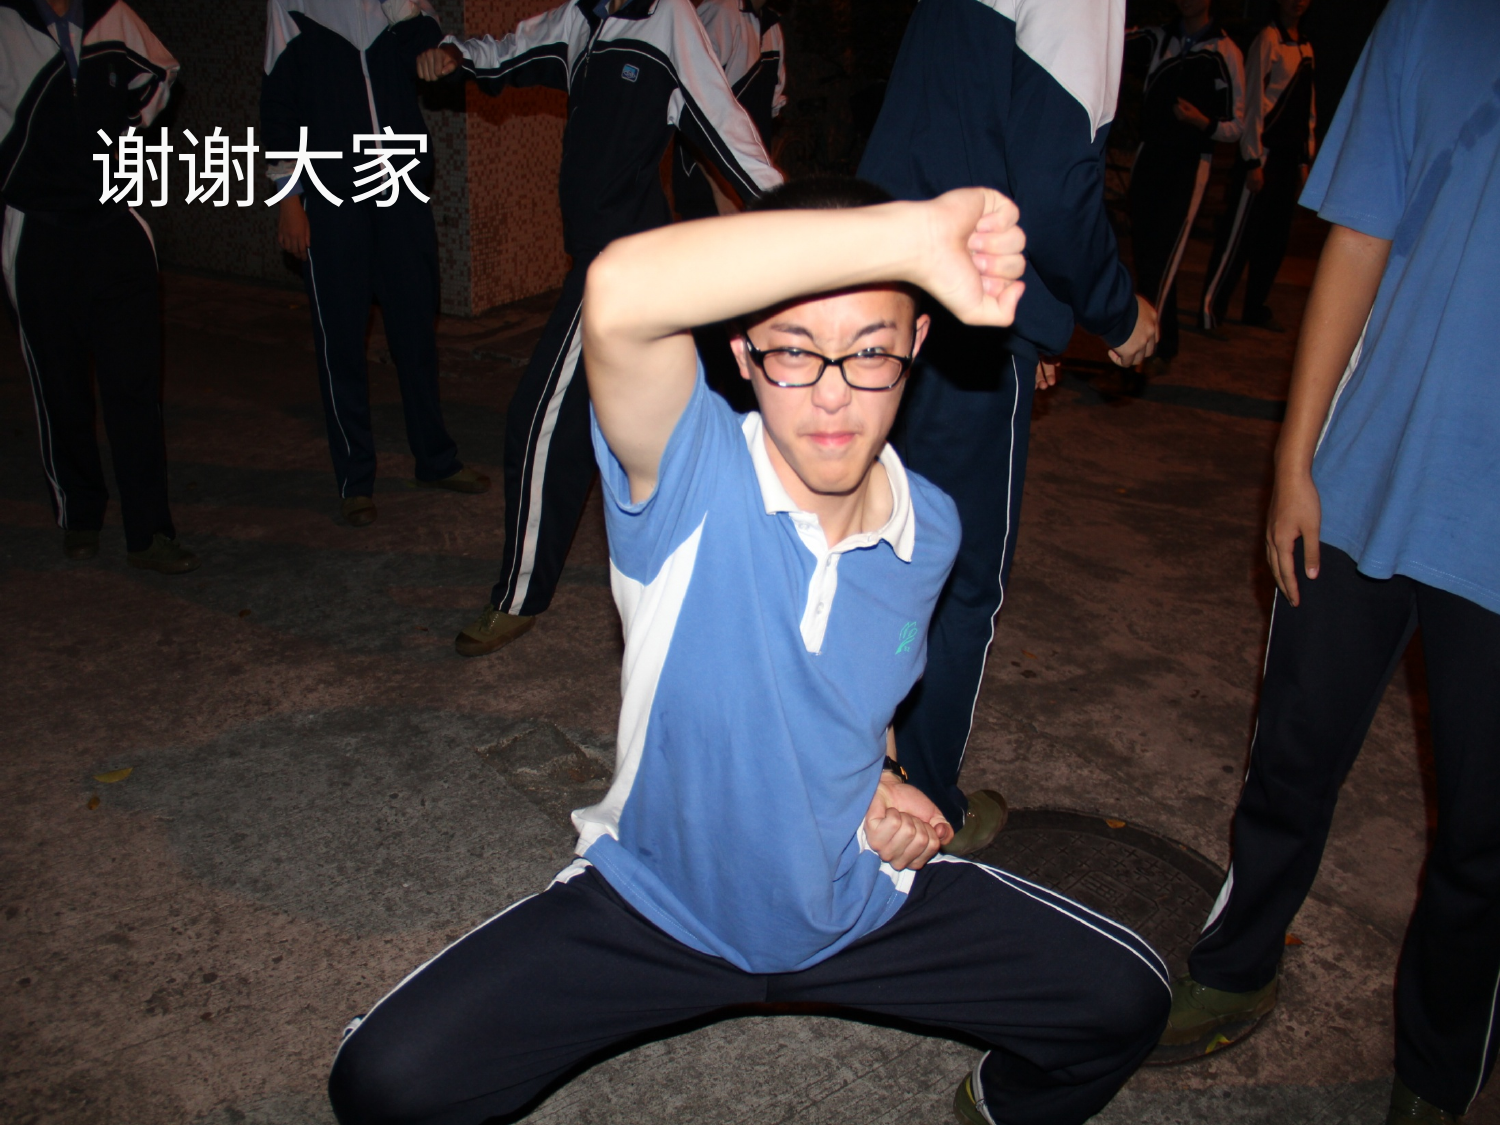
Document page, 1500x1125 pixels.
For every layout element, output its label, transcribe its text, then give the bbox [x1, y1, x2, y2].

title 谢谢大家 [74, 24, 1425, 225]
picture [0, 0, 1500, 1125]
